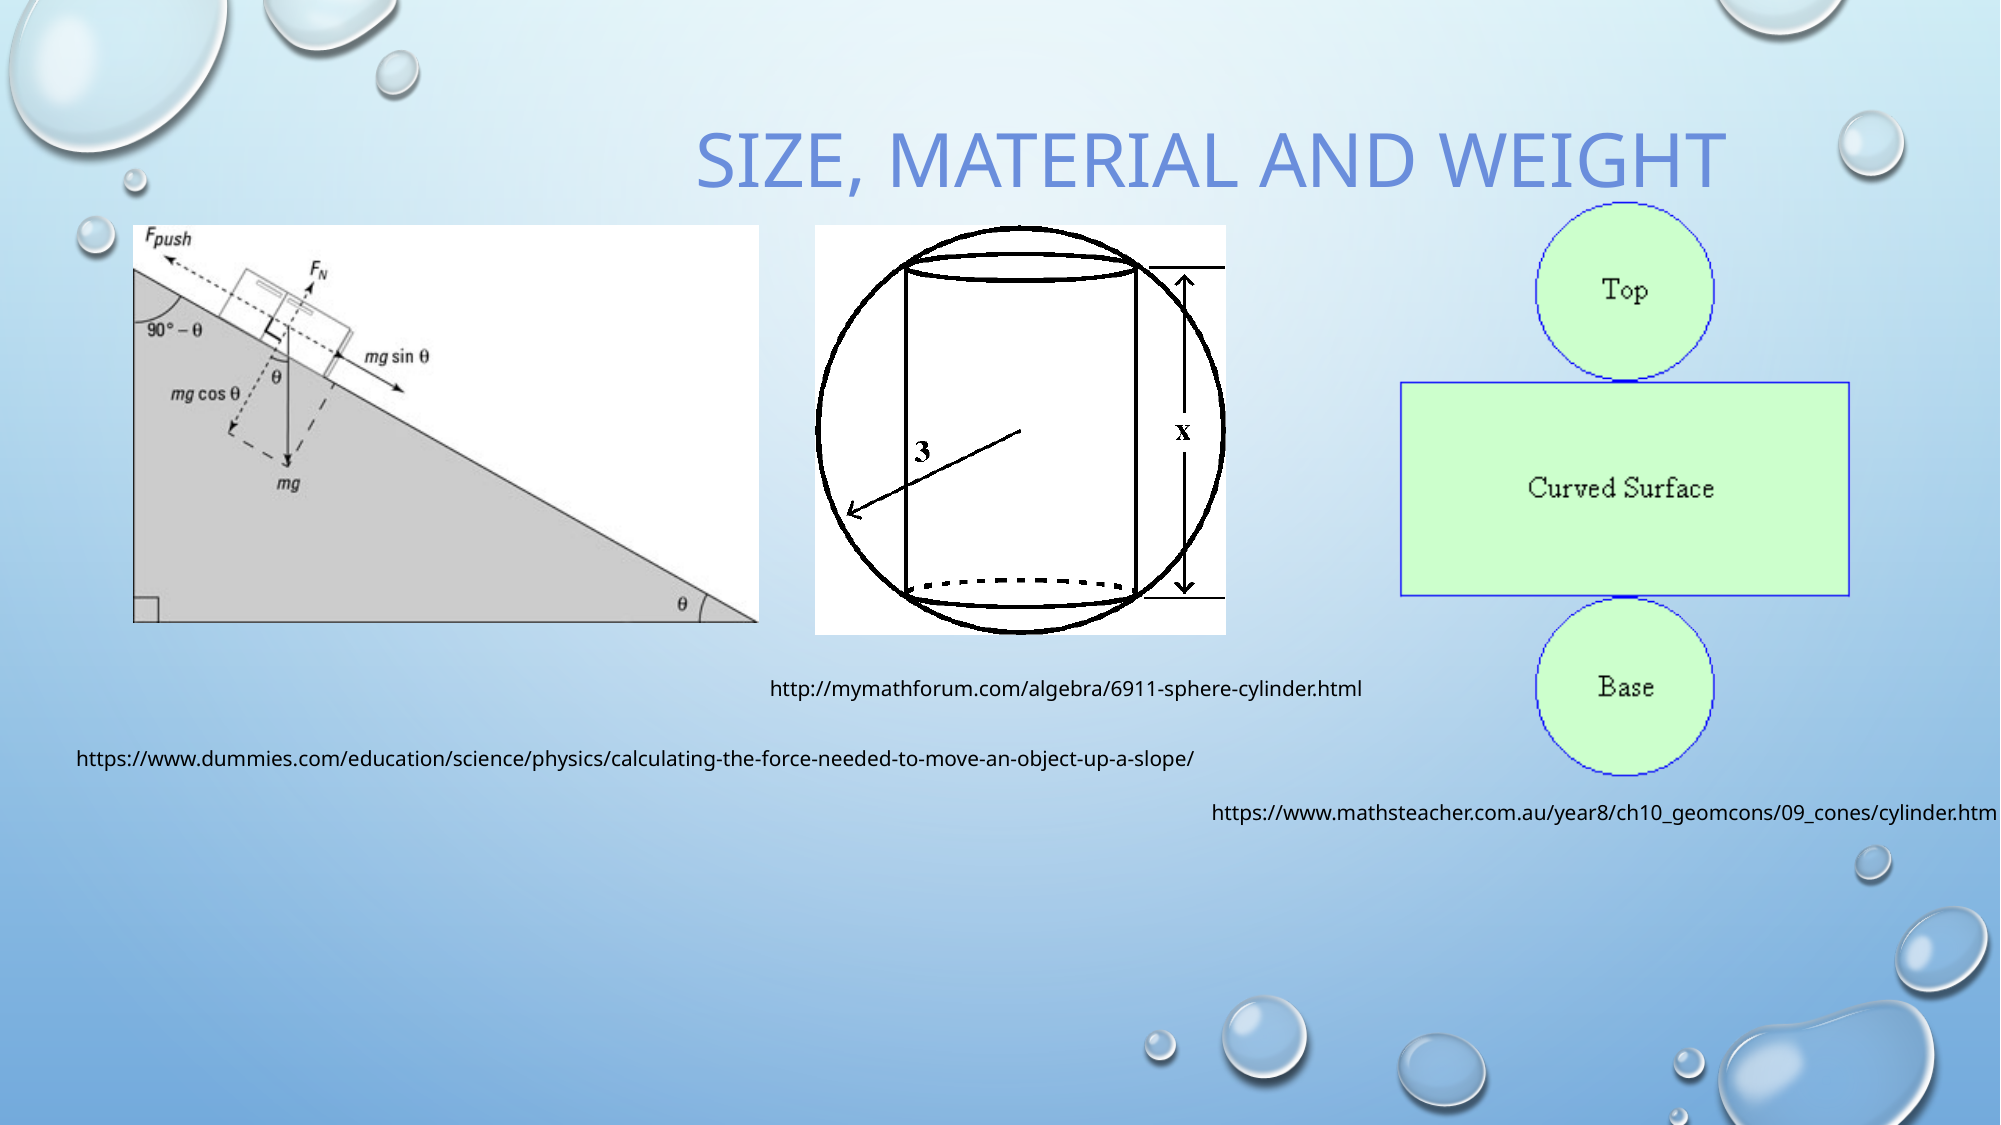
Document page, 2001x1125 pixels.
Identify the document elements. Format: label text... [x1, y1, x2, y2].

text_box https://www.mathsteacher.com.au/year8/ch10_geomcons/09_cones/cylinder.htm [1196, 792, 2000, 833]
text_box http://mymathforum.com/algebra/6911-sphere-cylinder.html [754, 668, 1353, 709]
text_box Size, material and weight [550, 100, 1873, 226]
picture [0, 0, 2000, 1125]
text_box https://www.dummies.com/education/science/physics/calculating-the-force-needed-to-move-an-object-up-a-slope/ [61, 738, 1209, 778]
